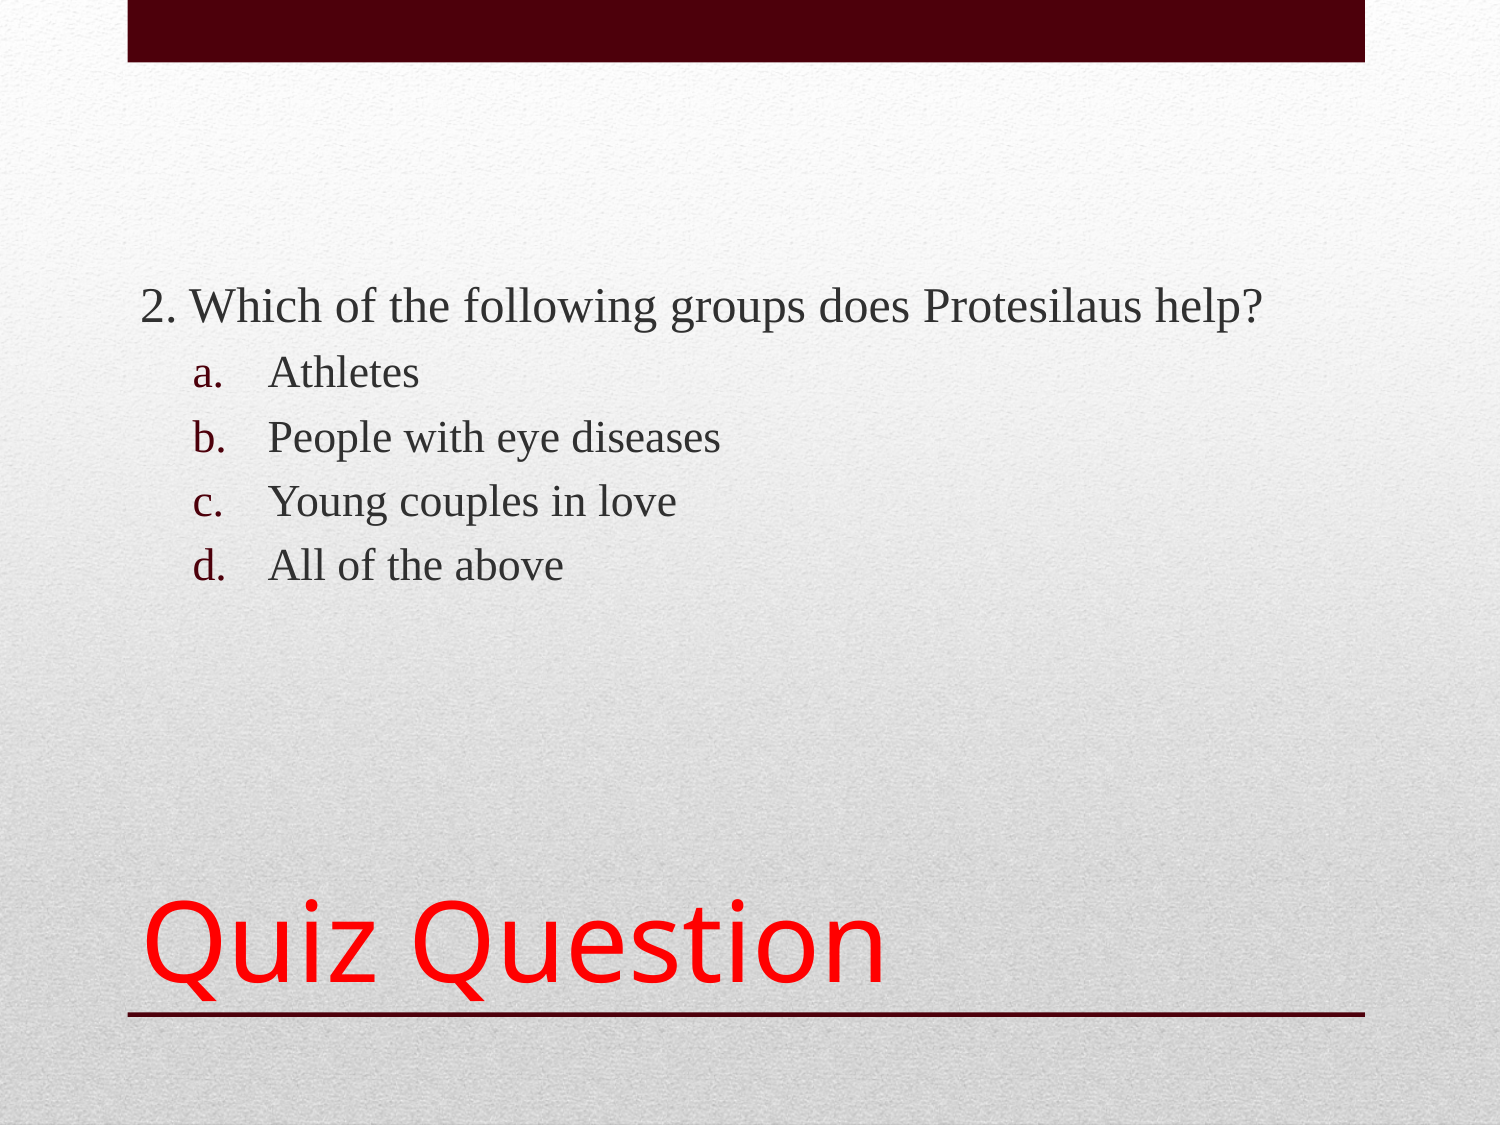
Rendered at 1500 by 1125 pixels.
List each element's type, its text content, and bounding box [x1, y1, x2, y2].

title Quiz Question [125, 750, 1238, 1013]
list 2. Which of the following groups does Protesilaus help? Athletes People with eye diseases Young couples in love All of the above [125, 112, 1363, 750]
